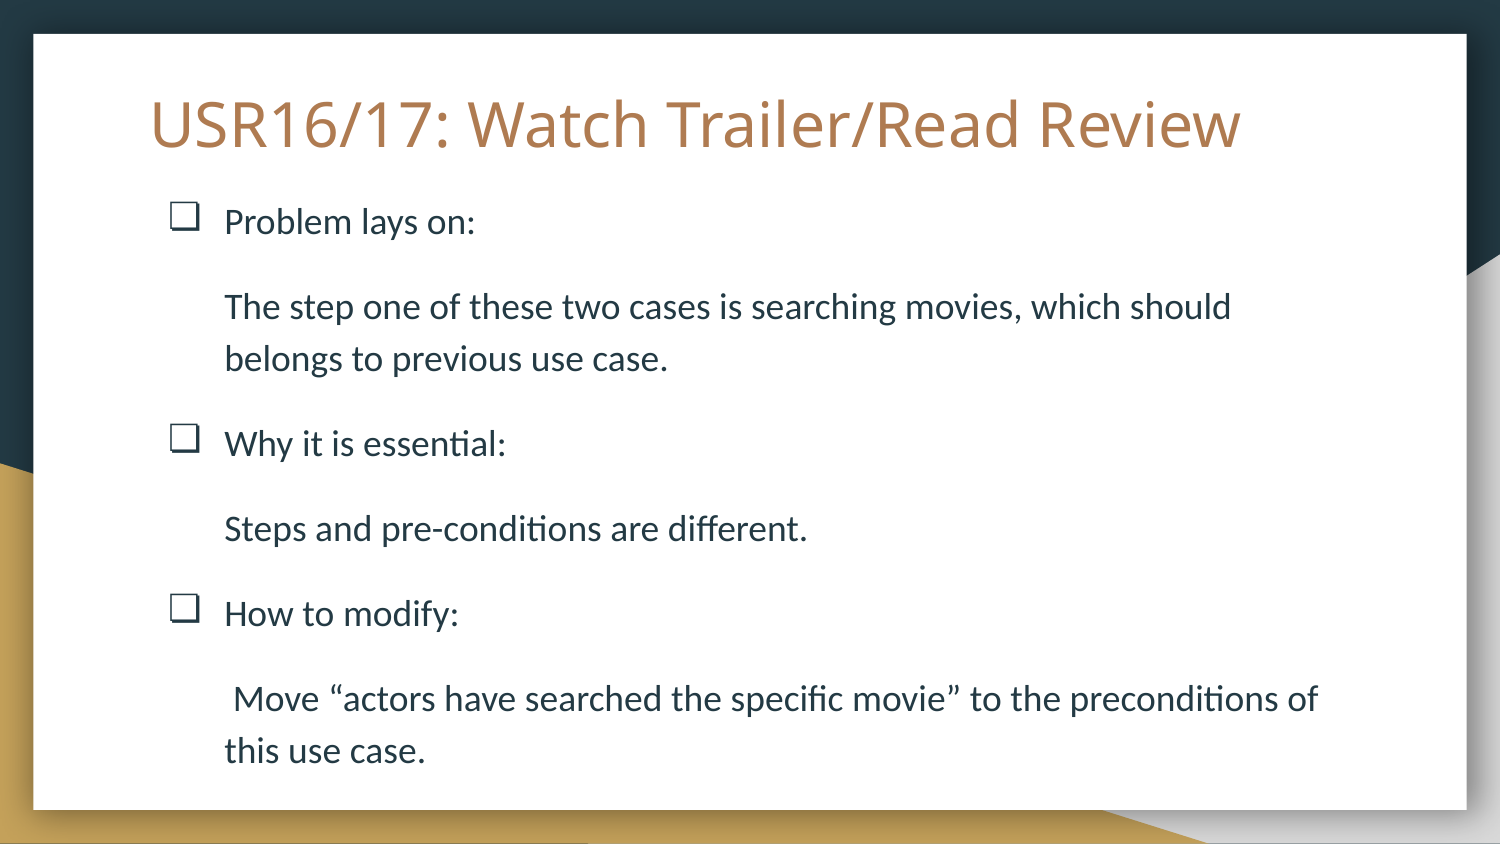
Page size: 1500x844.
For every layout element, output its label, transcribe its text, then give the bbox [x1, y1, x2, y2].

title USR16/17: Watch Trailer/Read Review [134, 70, 1366, 175]
list Problem lays on: The step one of these two cases is searching movies, which should belongs to previous use case. Why it is essential: Steps and pre-conditions are different. How to modify: Move “actors have searched the specific movie” to the preconditions of this use case. [134, 175, 1366, 809]
